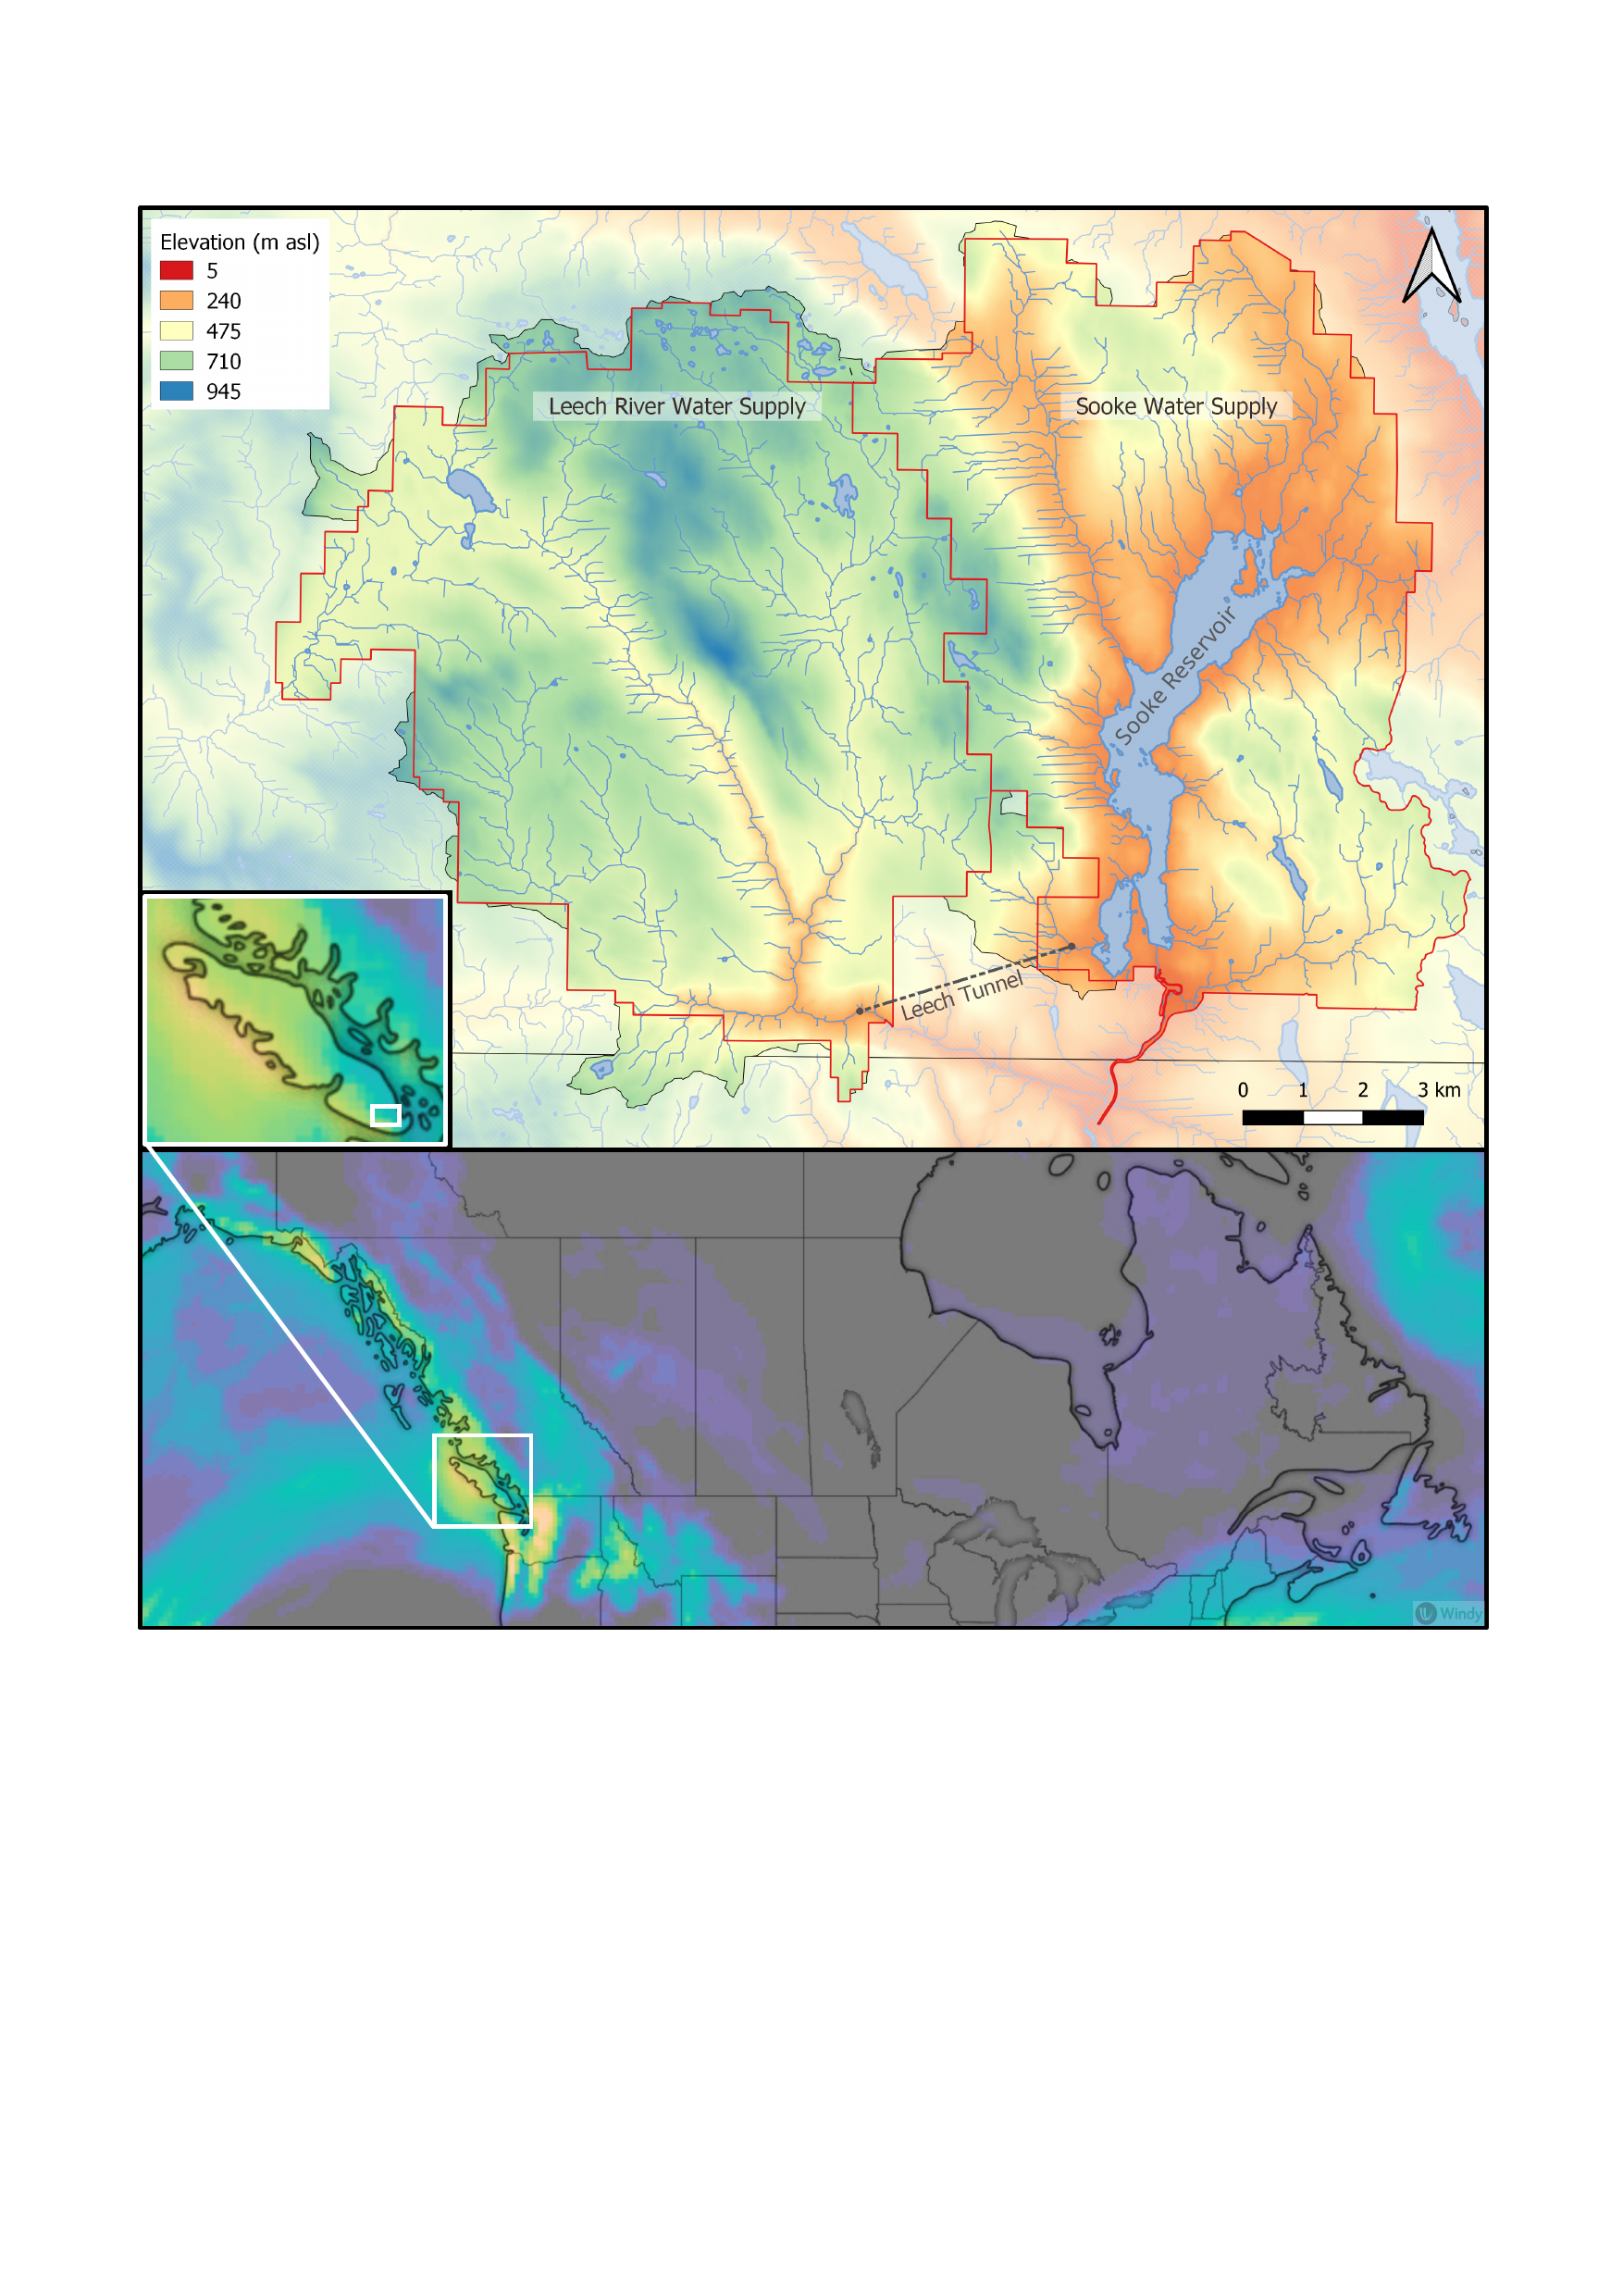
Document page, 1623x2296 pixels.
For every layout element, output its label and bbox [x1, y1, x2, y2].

text_box [140, 209, 1485, 1626]
